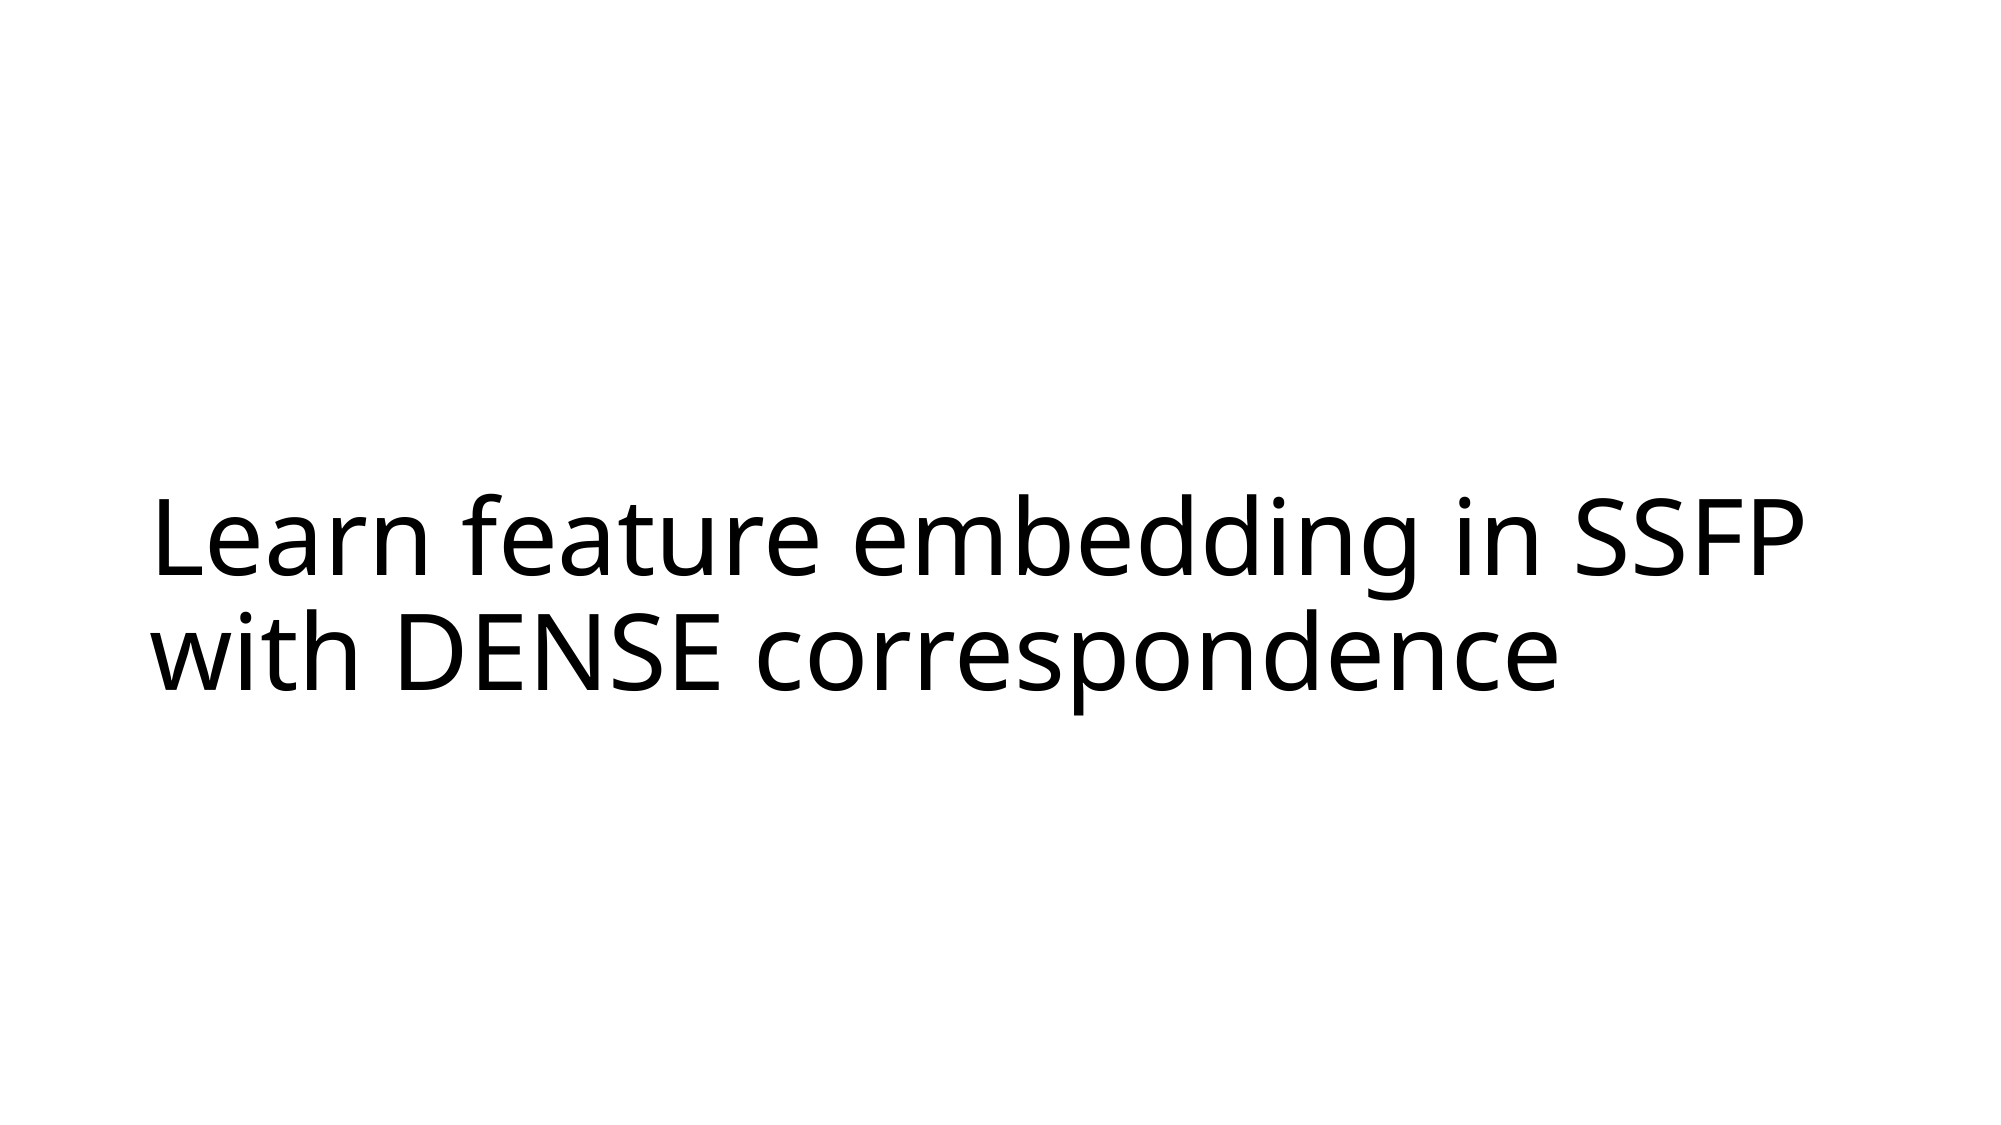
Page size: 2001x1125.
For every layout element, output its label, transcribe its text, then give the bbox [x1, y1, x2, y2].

title Learn feature embedding in SSFP with DENSE correspondence [134, 407, 1860, 721]
